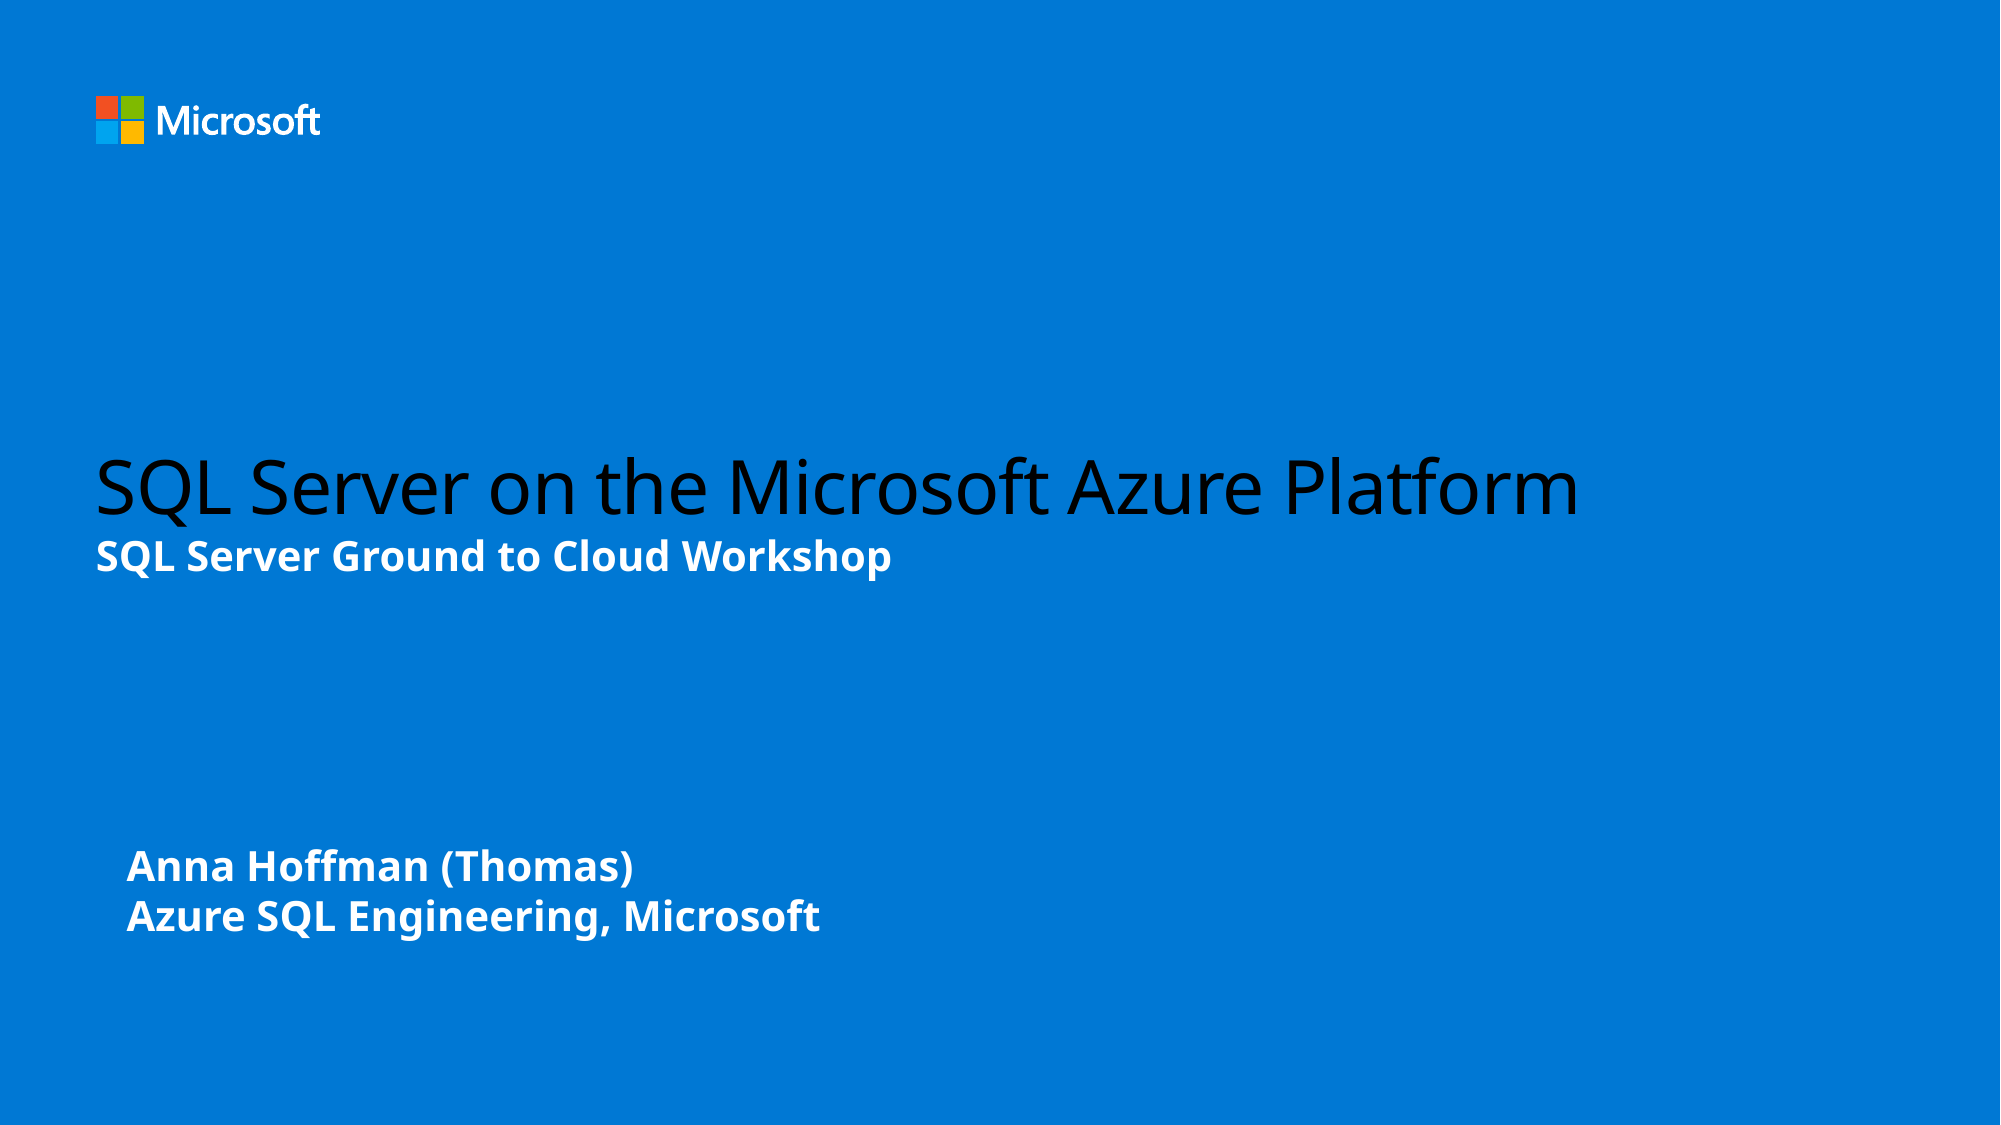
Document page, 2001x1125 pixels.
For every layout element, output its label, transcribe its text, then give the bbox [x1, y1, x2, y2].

text_box Anna Hoffman (Thomas) Azure SQL Engineering, Microsoft [126, 839, 1279, 940]
title SQL Server on the Microsoft Azure Platform SQL Server Ground to Cloud Workshop [95, 438, 1865, 580]
